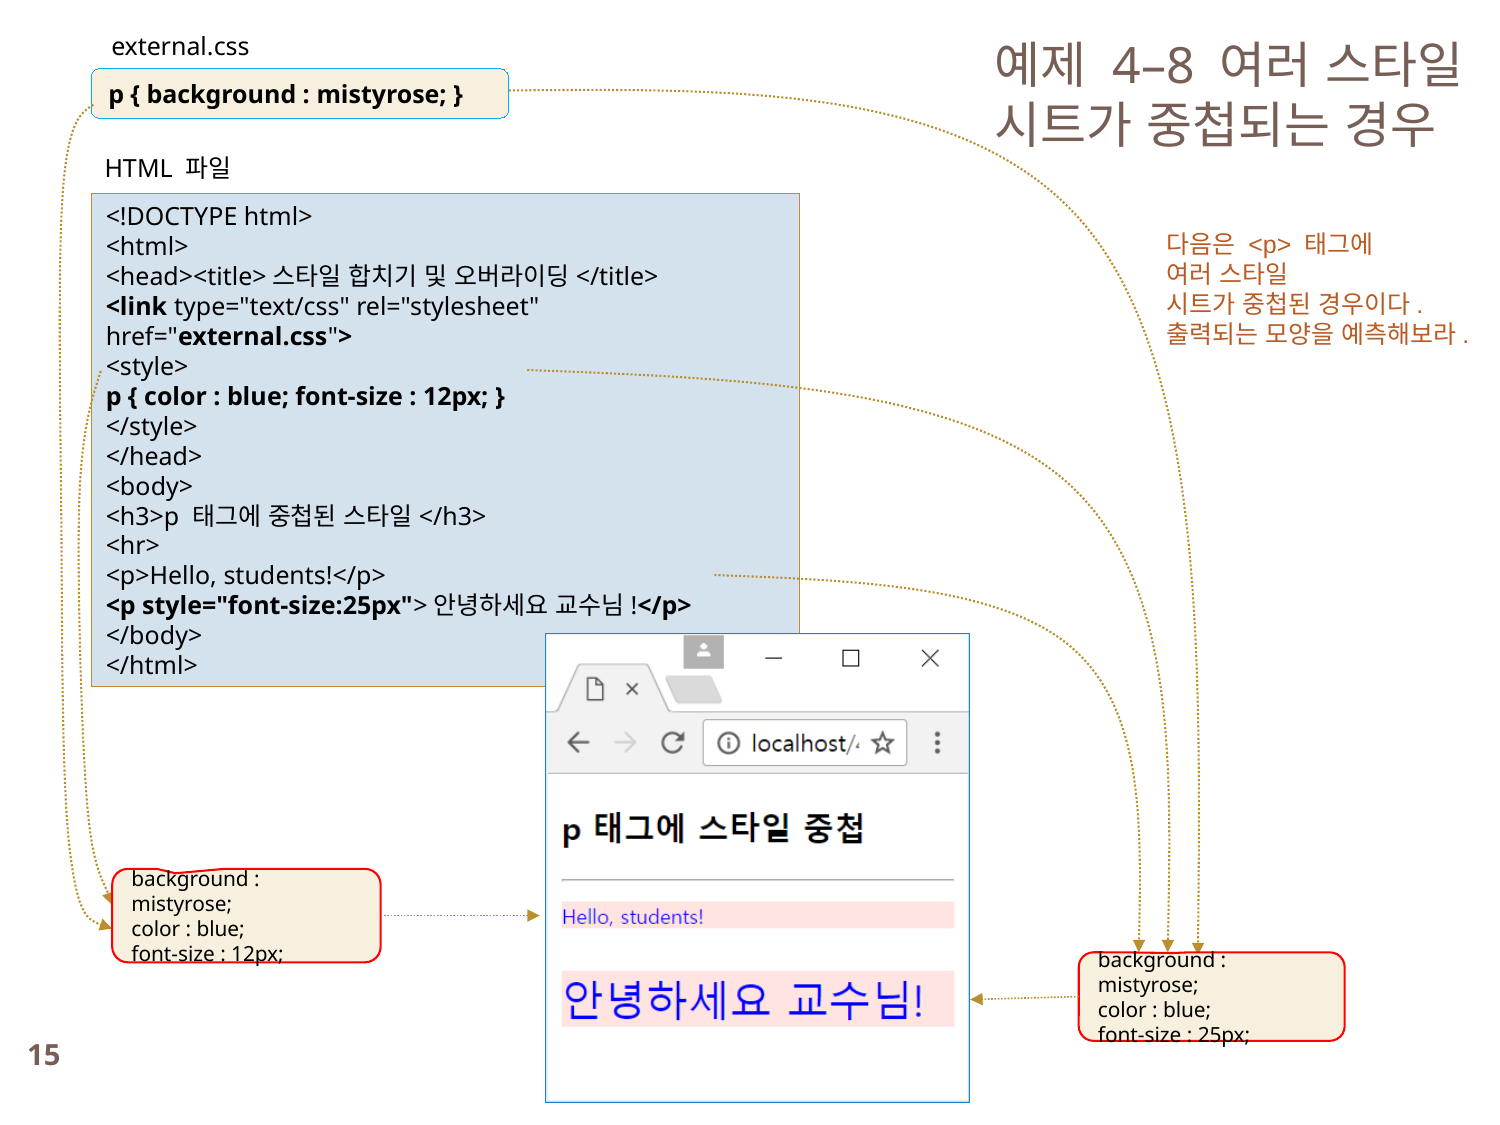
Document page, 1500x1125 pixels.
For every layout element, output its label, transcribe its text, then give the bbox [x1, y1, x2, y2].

text_box p { background : mistyrose; } [91, 68, 509, 119]
text_box background : mistyrose; color : blue; font-size : 25px; [1077, 950, 1347, 1043]
text_box [77, 370, 112, 903]
text_box [976, 779, 1146, 950]
text_box [527, 368, 1175, 953]
text_box [508, 88, 1205, 950]
text_box [58, 103, 110, 931]
slide_number 15 [0, 1025, 88, 1088]
text_box 다음은 <p> 태그에 여러 스타일 시트가 중첩된 경우이다. 출력되는 모양을 예측해보라. [1151, 220, 1500, 356]
text_box HTML 파일 [95, 145, 247, 191]
title 예제 4–8 여러 스타일 시트가 중첩되는 경우 [979, 37, 1500, 149]
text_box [969, 996, 1080, 1000]
text_box [714, 573, 814, 632]
picture [545, 632, 971, 1103]
text_box external.css [96, 23, 265, 68]
text_box background : mistyrose; color : blue; font-size : 12px; [110, 867, 383, 964]
text_box <!DOCTYPE html> <html> <head><title>스타일 합치기 및 오버라이딩</title> <link type="text/css" rel="stylesheet" href="external.css"> <style> p { color : blue; font-size : 12px; } </style> </head> <body> <h3>p 태그에 중첩된 스타일</h3> <hr> <p>Hello, students!</p> <p style="font-size:25px">안녕하세요 교수님!</p> </body> </html> [96, 193, 777, 687]
